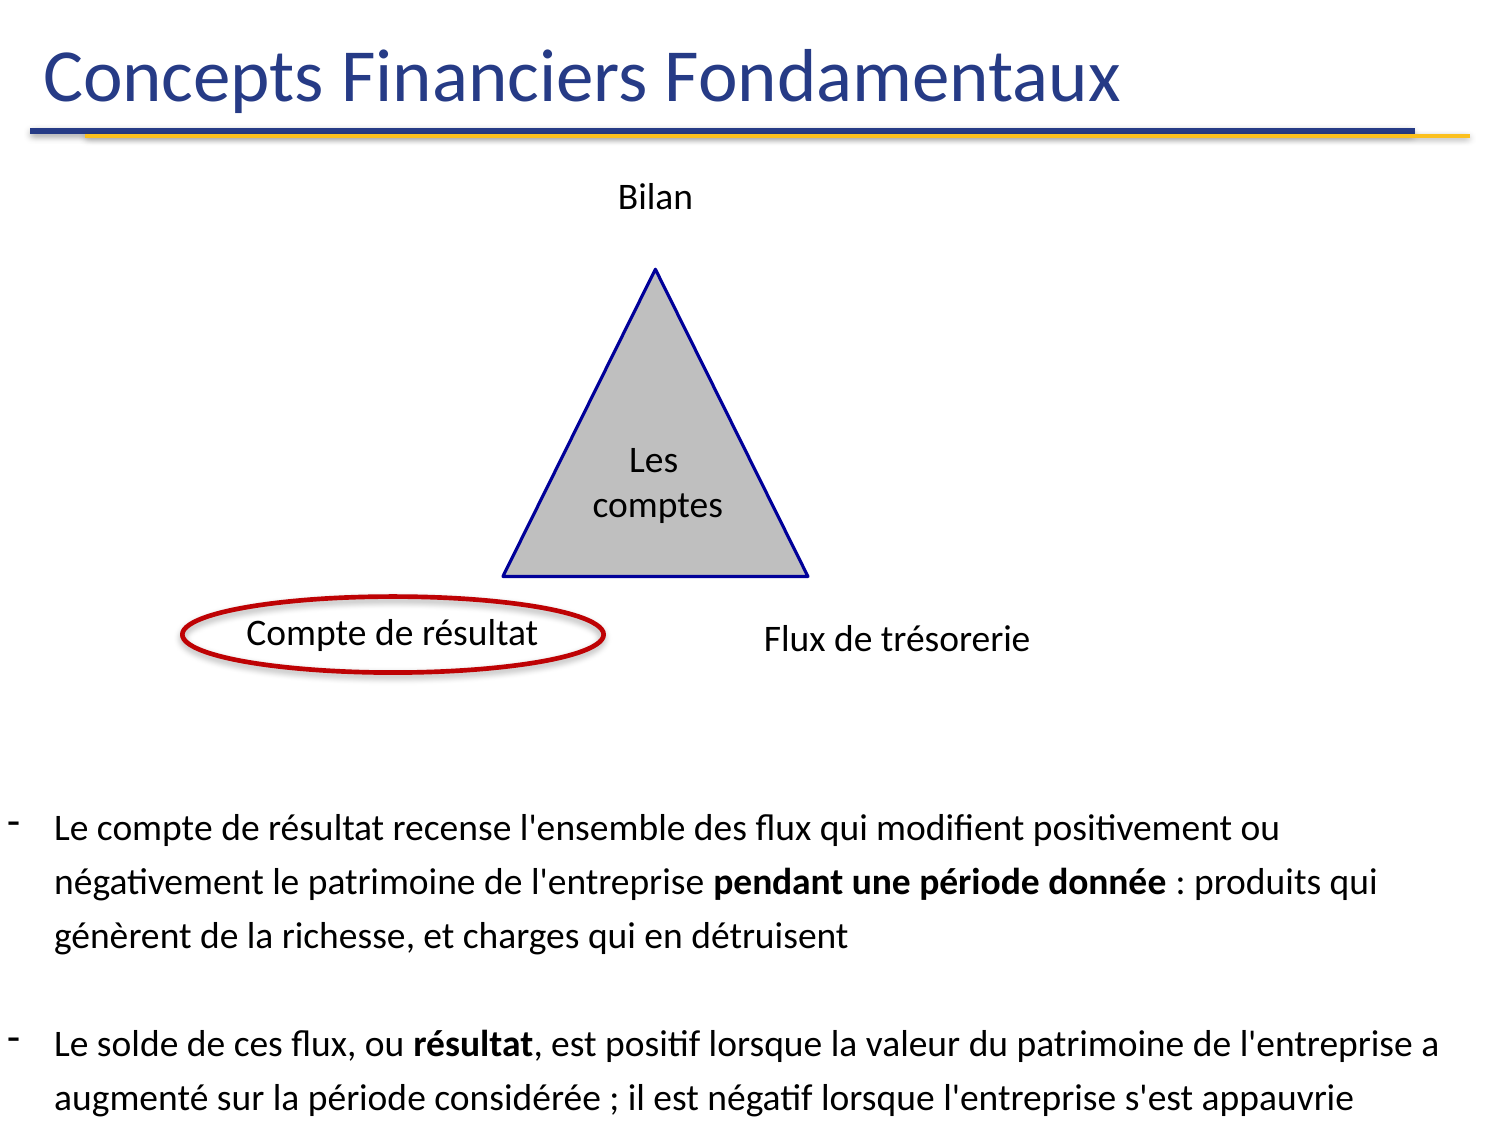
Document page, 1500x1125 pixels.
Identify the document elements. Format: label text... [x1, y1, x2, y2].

title Concepts Financiers Fondamentaux [0, 3, 1500, 141]
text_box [231, 164, 1194, 702]
text_box Le compte de résultat recense l'ensemble des flux qui modifient positivement ou négativement le patrimoine de l'entreprise pendant une période donnée : produits qui génèrent de la richesse, et charges qui en détruisent Le solde de ces flux, ou résultat, est positif lorsque la valeur du patrimoine de l'entreprise a augmenté sur la période considérée ; il est négatif lorsque l'entreprise s'est appauvrie [0, 786, 1493, 1125]
text_box [181, 610, 226, 659]
